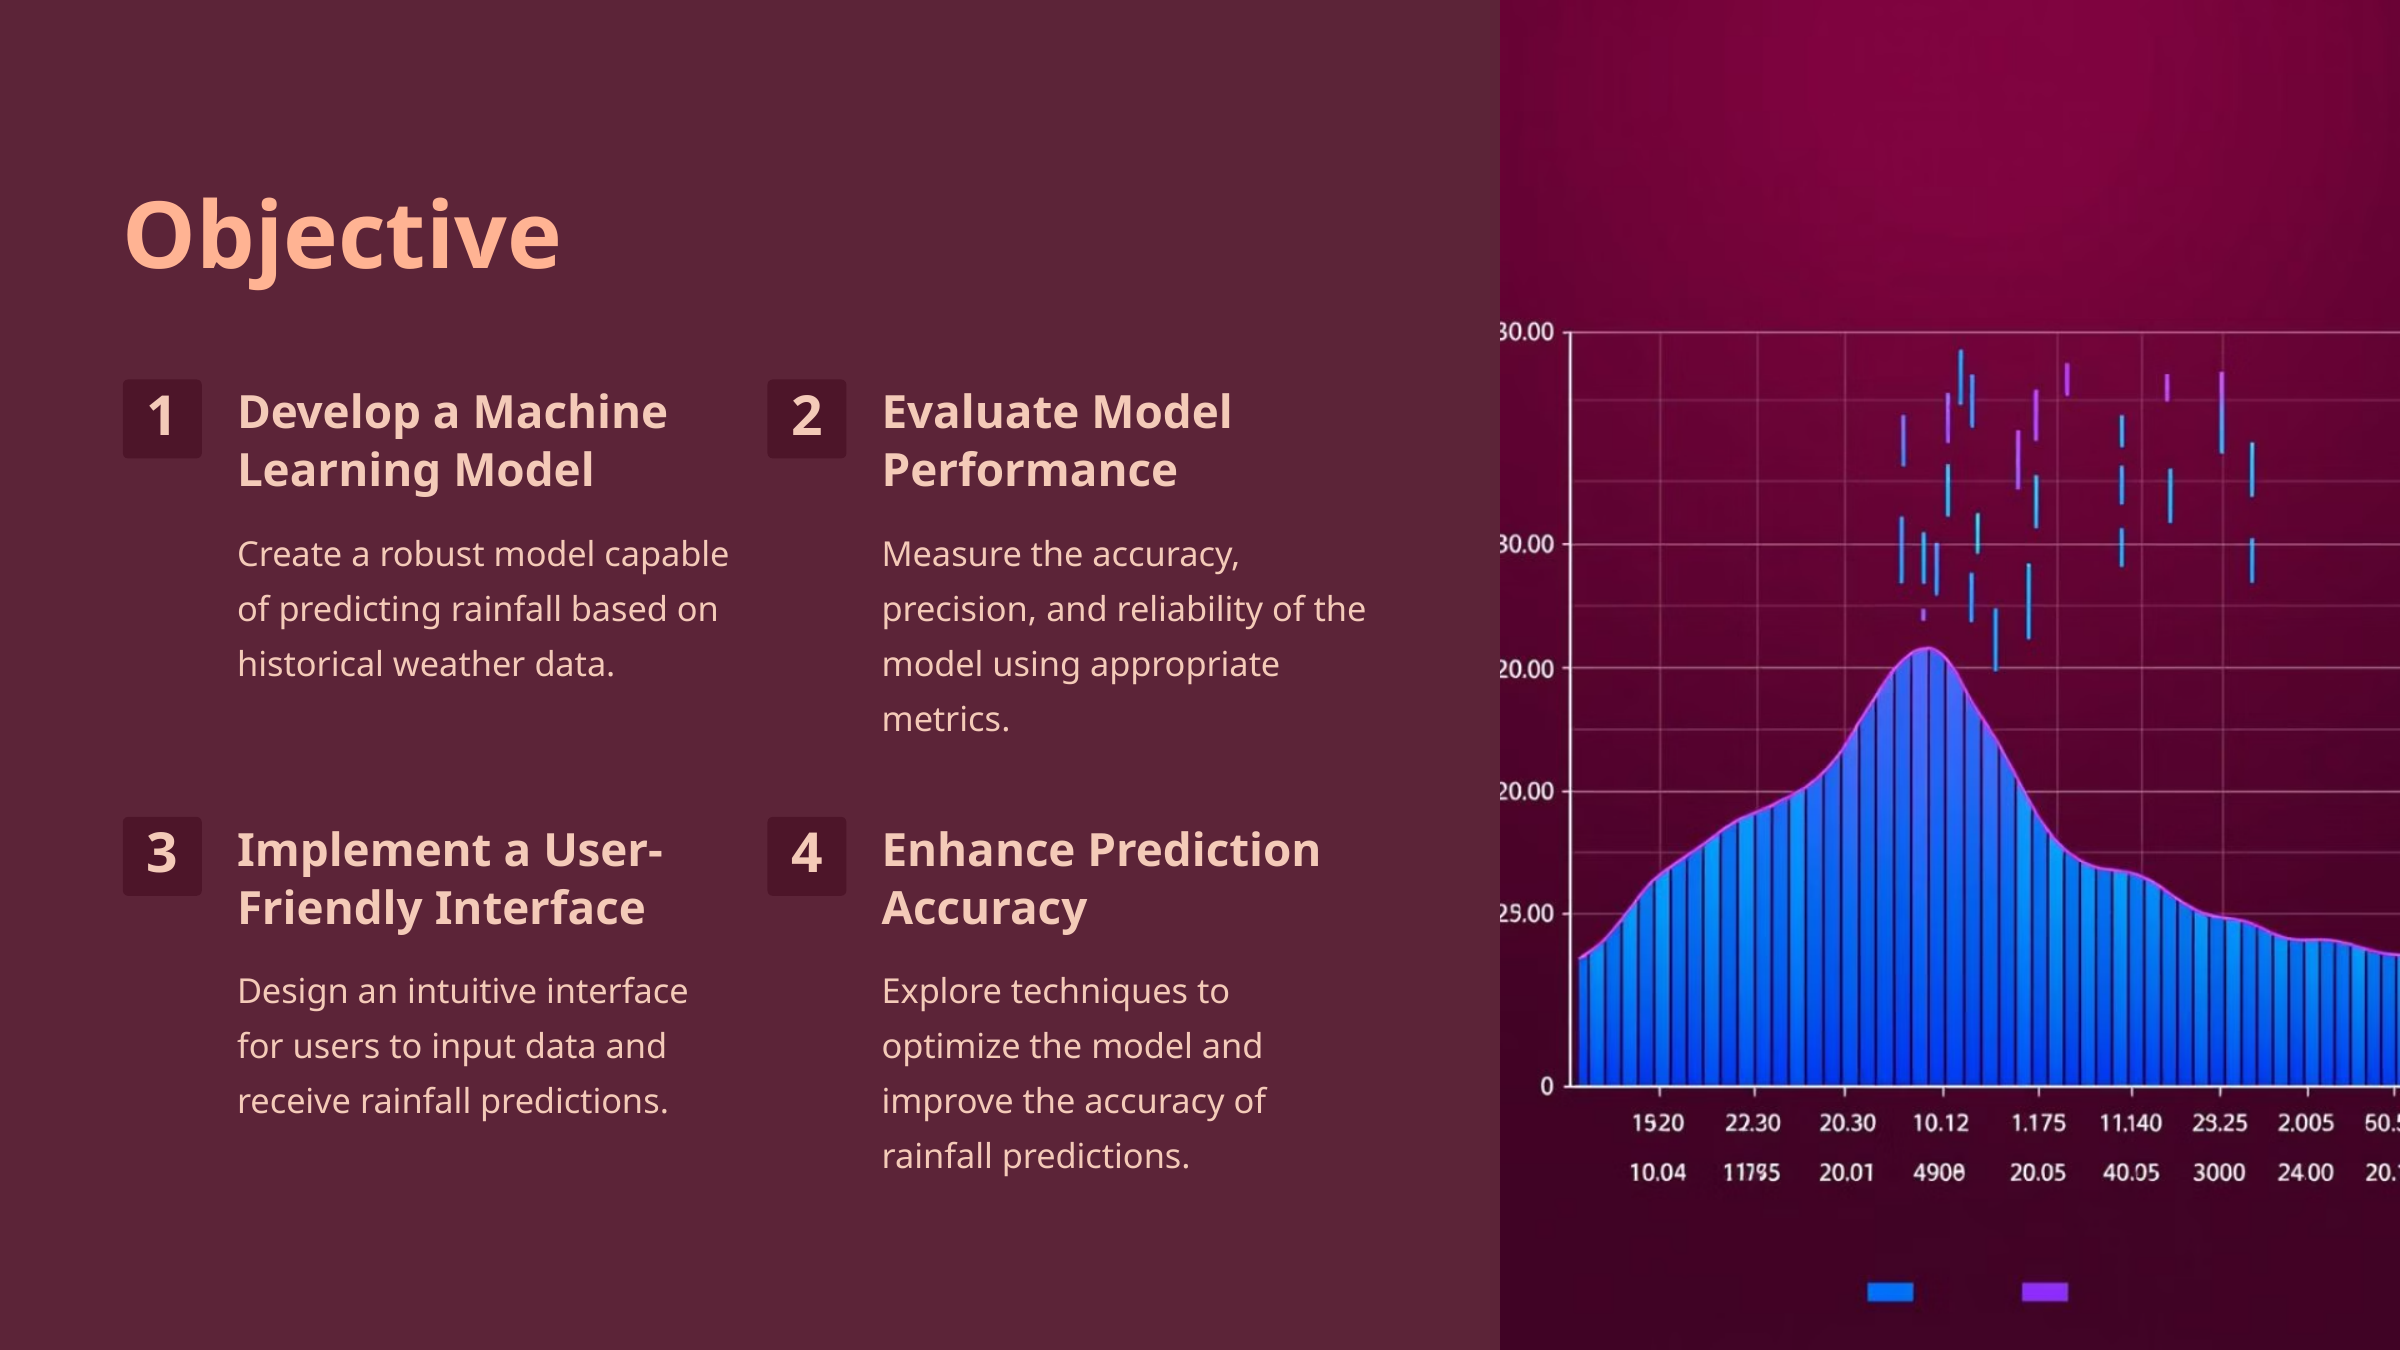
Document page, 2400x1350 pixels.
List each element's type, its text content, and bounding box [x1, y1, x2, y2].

text_box 1 [148, 390, 177, 447]
text_box Develop a Machine Learning Model [237, 379, 733, 497]
text_box Evaluate Model Performance [881, 379, 1378, 497]
text_box Measure the accuracy, precision, and reliability of the model using appropriate metrics. [881, 517, 1378, 743]
text_box [122, 379, 202, 459]
text_box [767, 379, 847, 459]
text_box 2 [790, 390, 823, 447]
text_box Design an intuitive interface for users to input data and receive rainfall predictions. [237, 955, 733, 1180]
text_box Objective [122, 170, 1060, 288]
text_box [122, 816, 202, 896]
text_box Enhance Prediction Accuracy [881, 816, 1378, 934]
text_box 4 [789, 828, 825, 885]
text_box 3 [145, 828, 180, 885]
text_box Implement a User-Friendly Interface [237, 816, 733, 934]
text_box Create a robust model capable of predicting rainfall based on historical weather data. [237, 517, 733, 743]
text_box Explore techniques to optimize the model and improve the accuracy of rainfall predictions. [881, 955, 1378, 1180]
picture [1499, 0, 2400, 1350]
text_box [767, 816, 847, 896]
